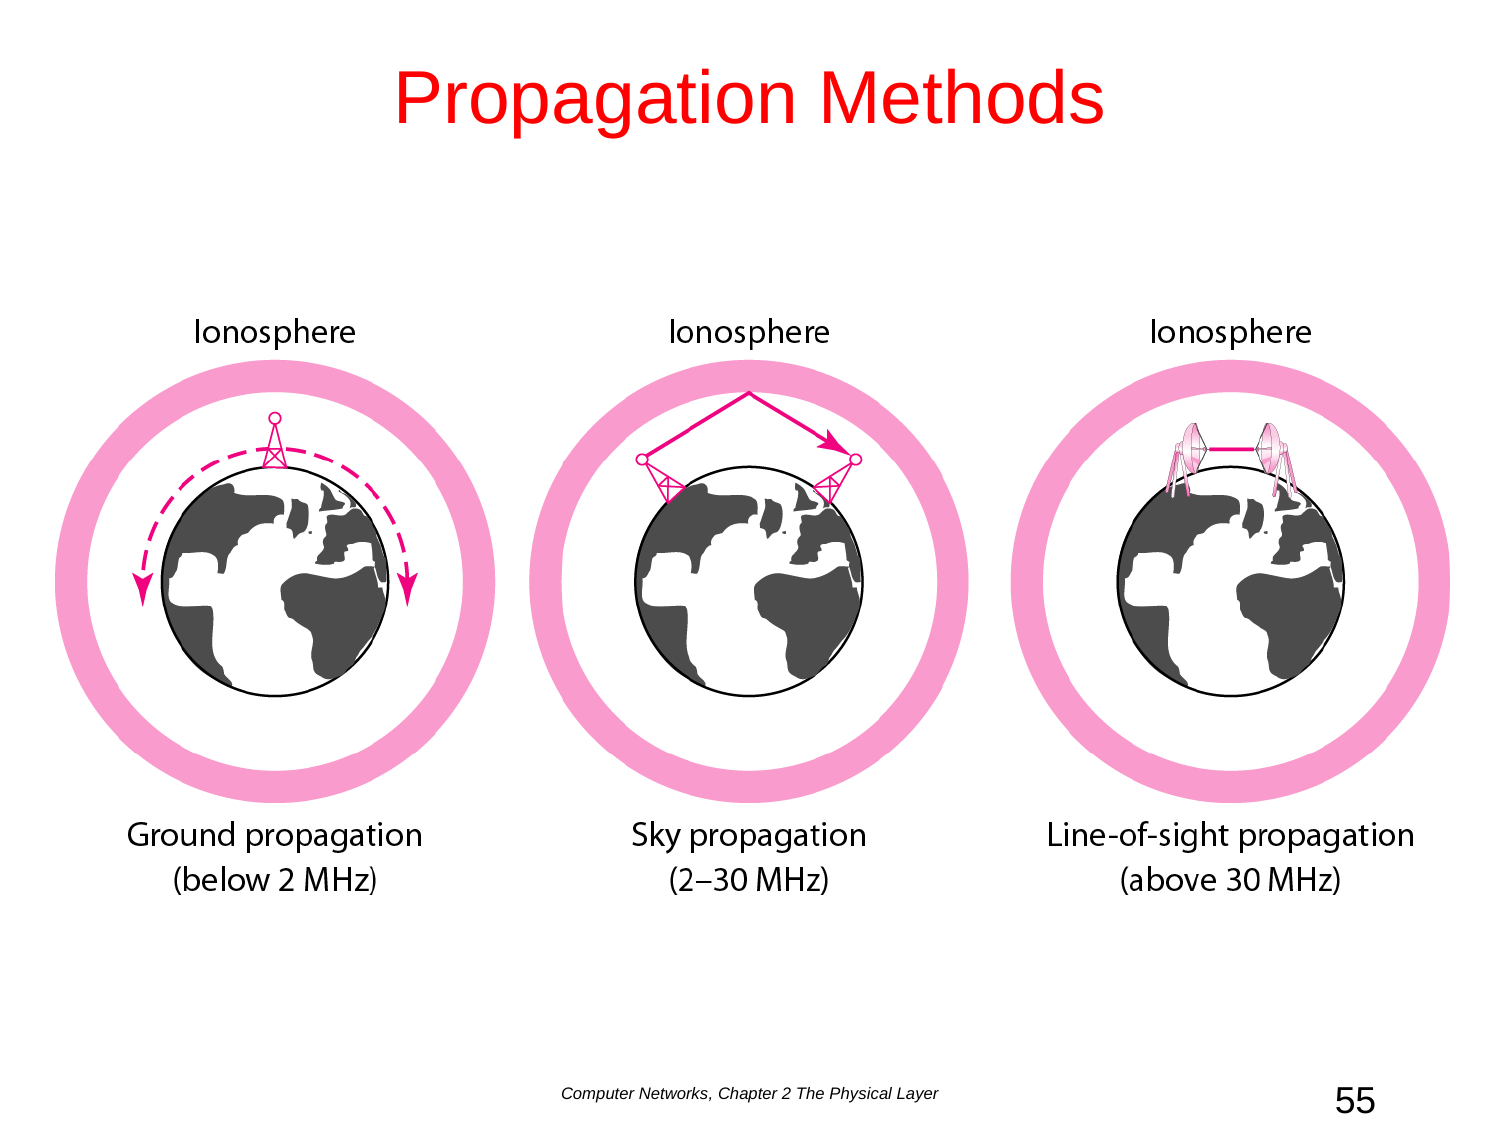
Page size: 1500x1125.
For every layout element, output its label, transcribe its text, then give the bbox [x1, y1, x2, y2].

footer Computer Networks, Chapter 2 The Physical Layer [0, 1074, 1500, 1125]
picture [55, 314, 1451, 901]
title Propagation Methods [0, 0, 1500, 188]
